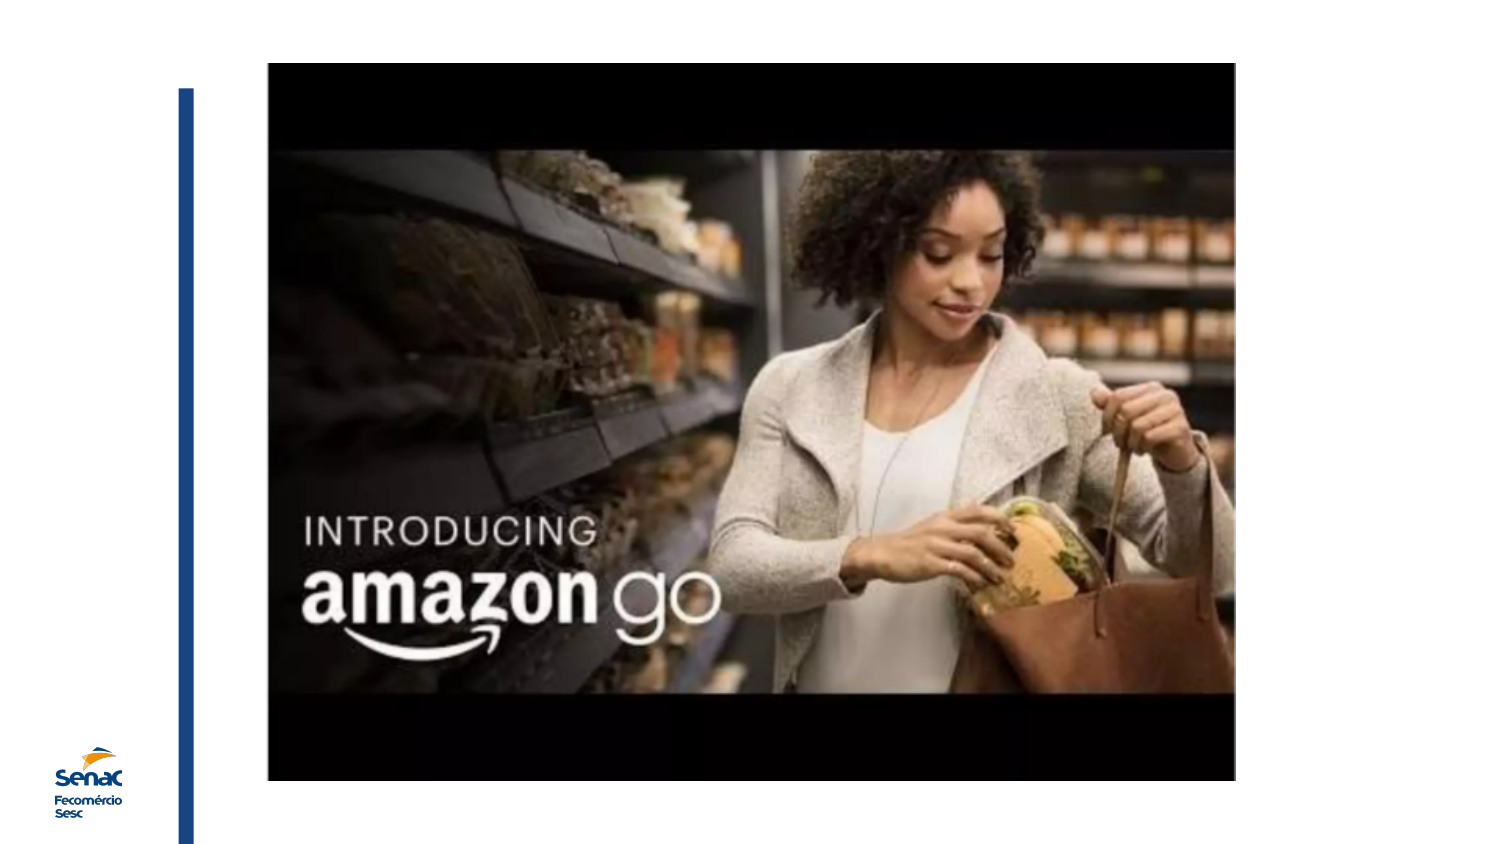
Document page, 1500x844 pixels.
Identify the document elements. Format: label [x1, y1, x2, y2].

picture [55, 747, 122, 818]
picture [264, 62, 1236, 781]
